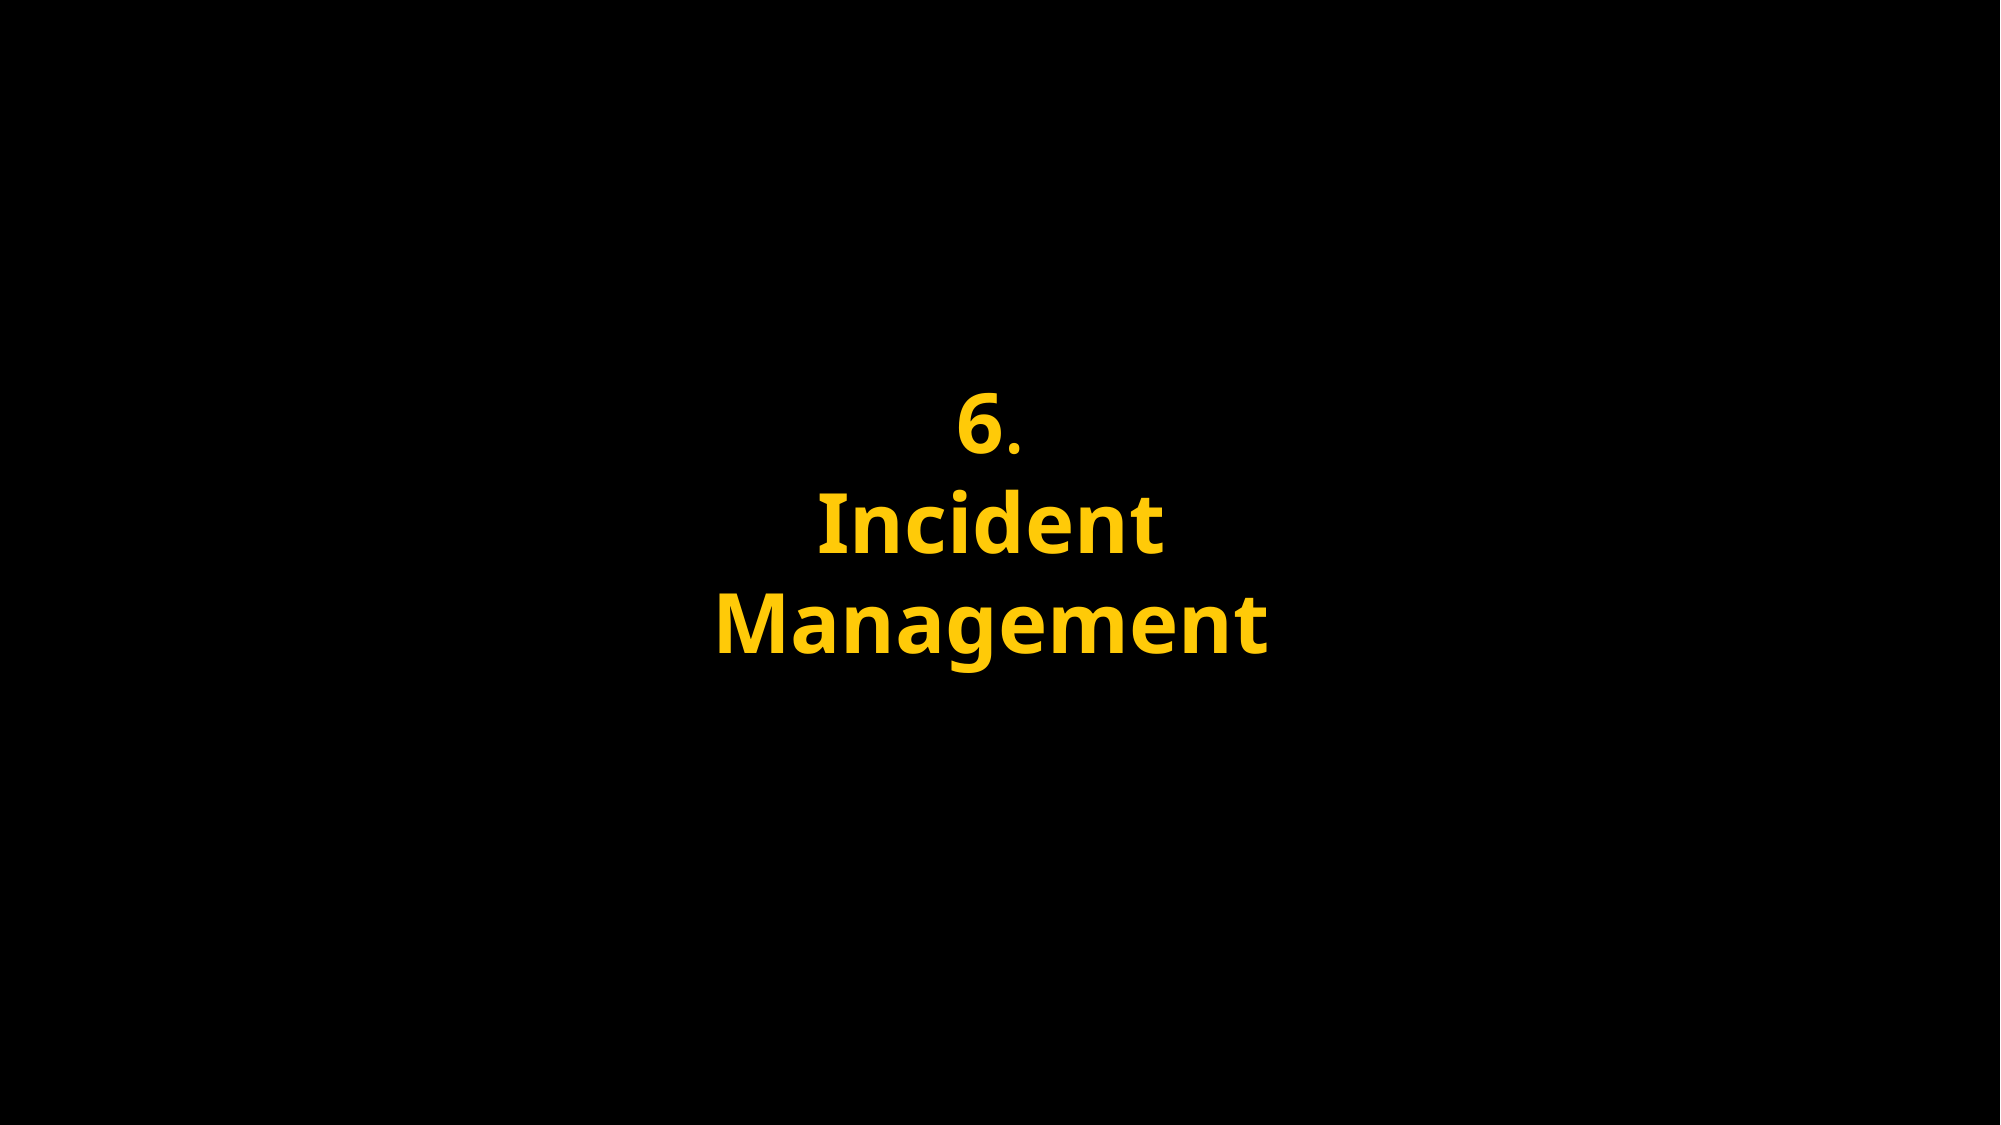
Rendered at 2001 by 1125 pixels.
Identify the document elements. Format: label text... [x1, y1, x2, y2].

text_box 6. Incident Management [519, 362, 1463, 678]
